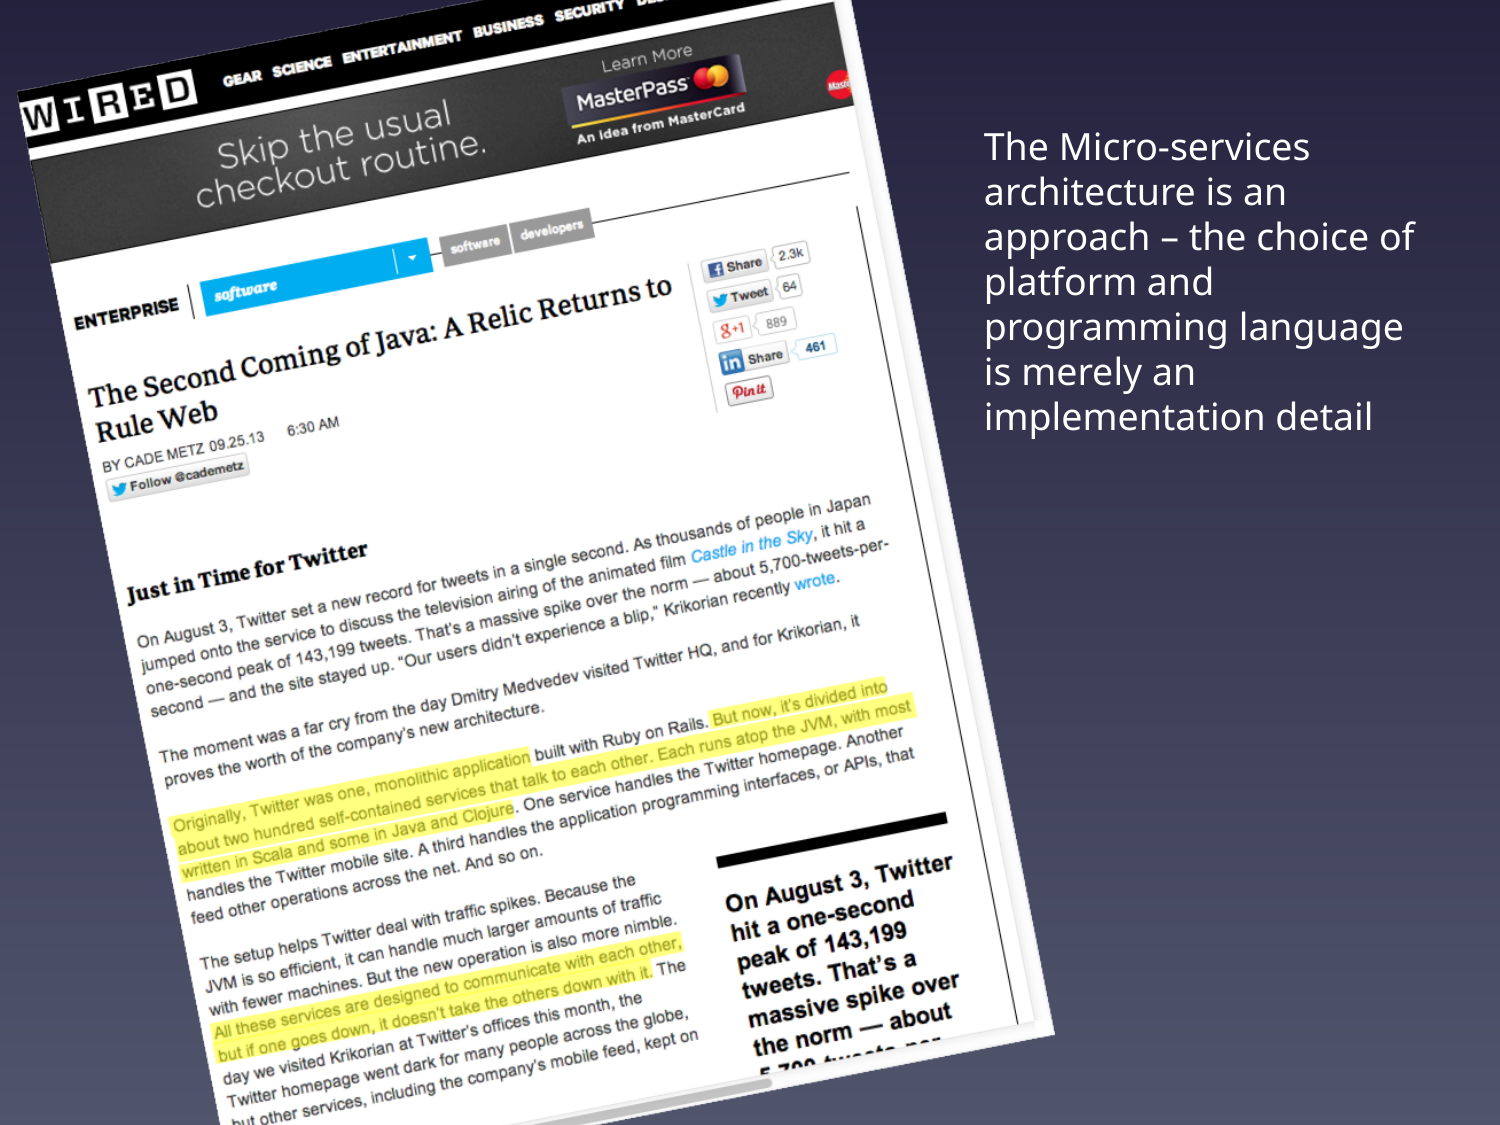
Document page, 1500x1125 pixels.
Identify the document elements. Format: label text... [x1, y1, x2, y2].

text_box The Micro-services architecture is an approach – the choice of platform and programming language is merely an implementation detail [969, 115, 1440, 446]
picture [18, 0, 1054, 1125]
